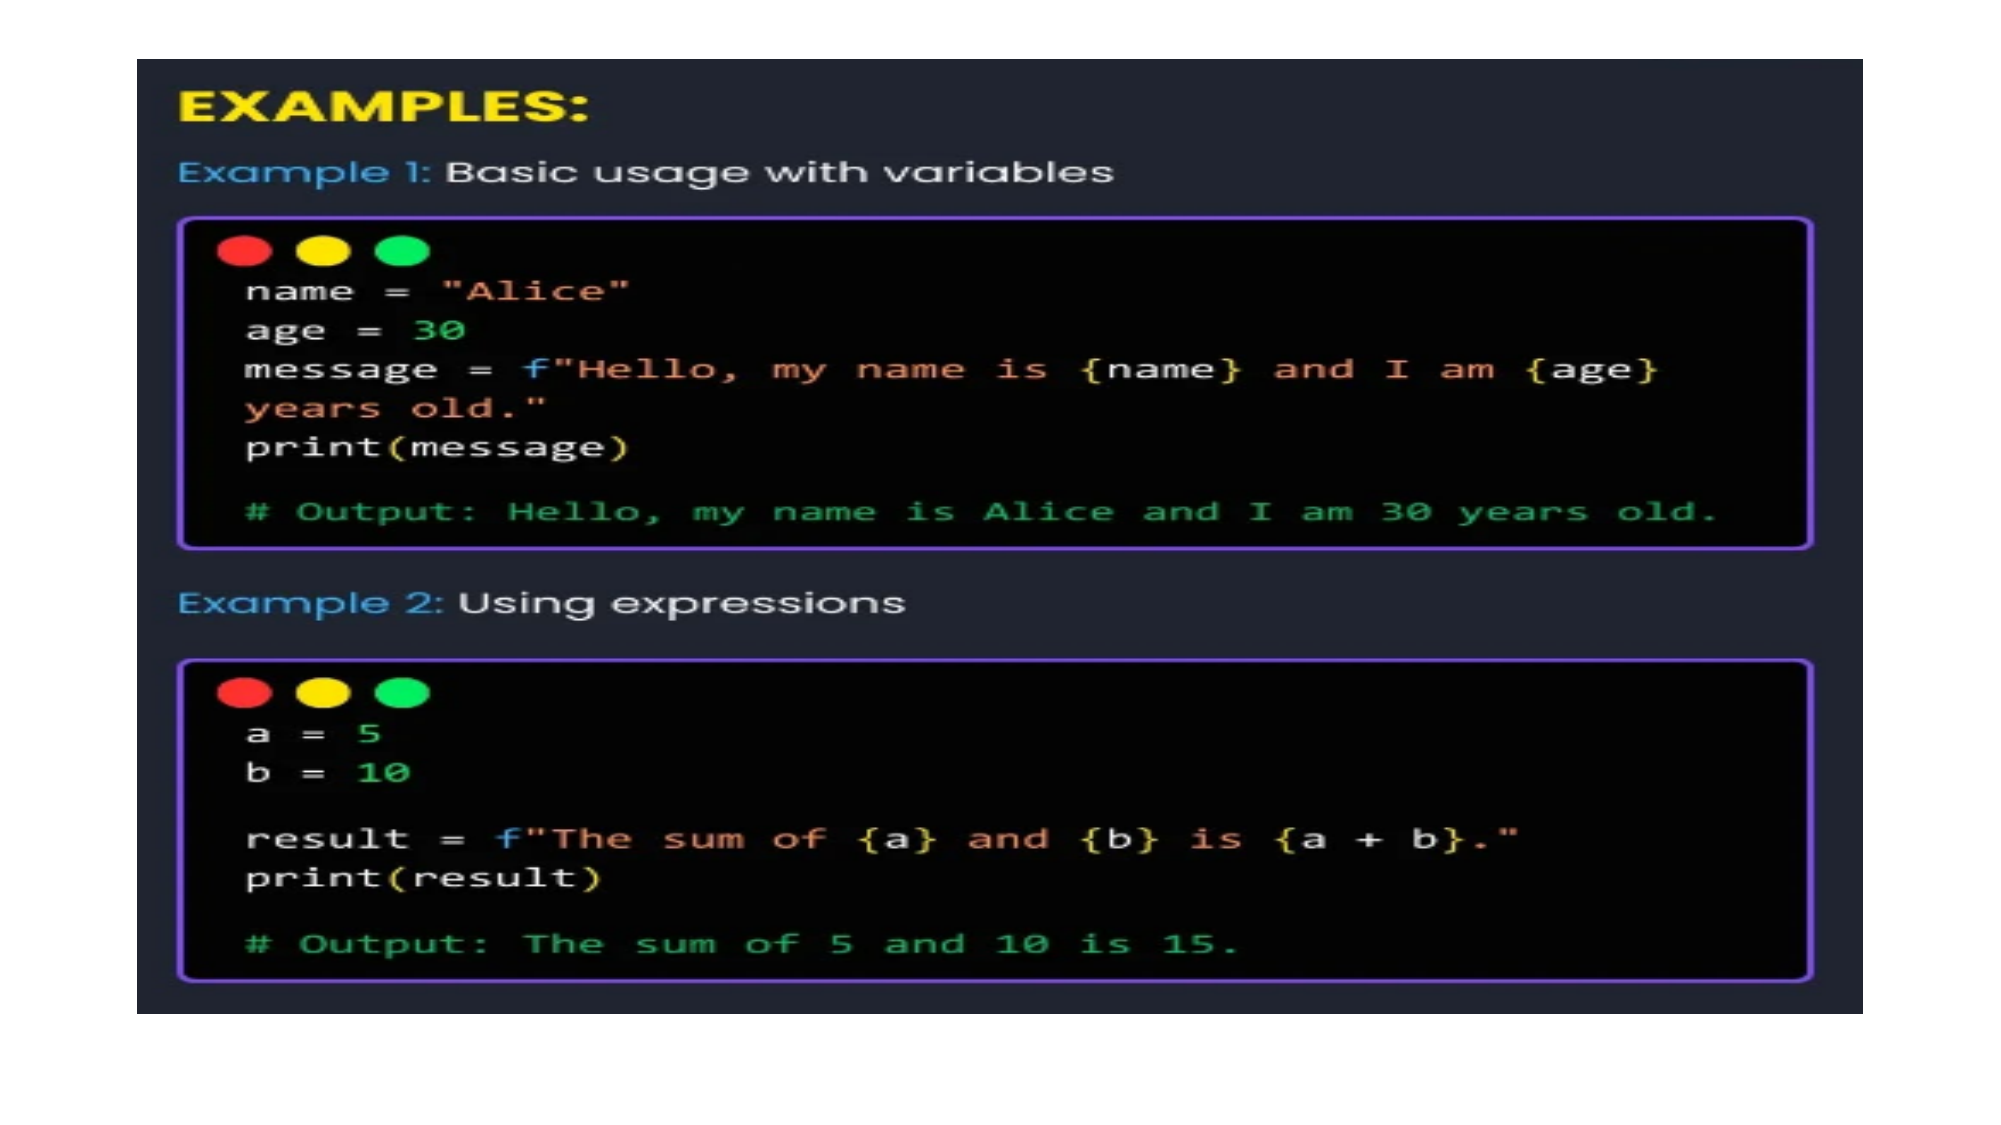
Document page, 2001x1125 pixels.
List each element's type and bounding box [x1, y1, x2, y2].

picture [137, 59, 1863, 1014]
